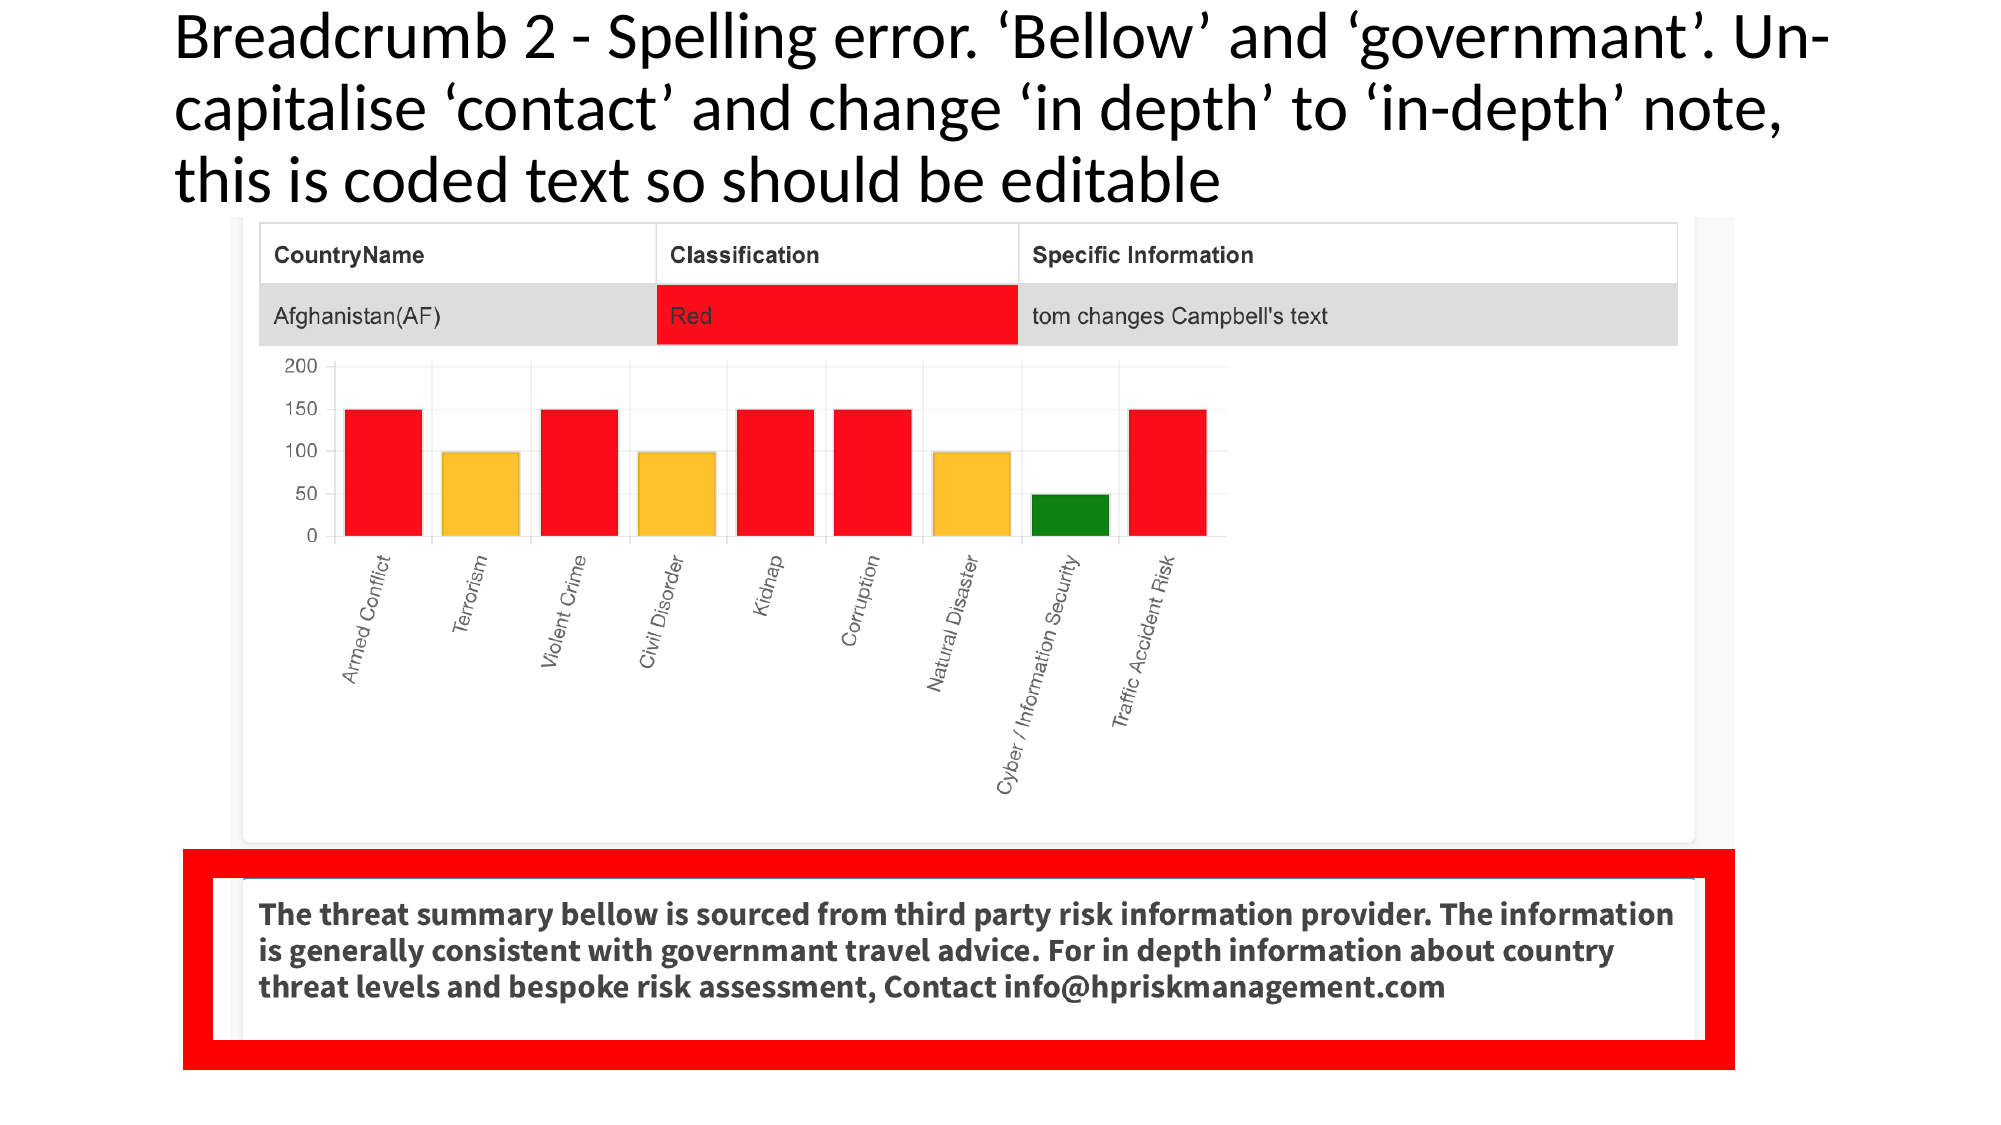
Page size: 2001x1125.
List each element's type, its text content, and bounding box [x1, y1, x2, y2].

picture [229, 217, 1734, 1045]
text_box [184, 850, 1734, 1069]
title Breadcrumb 2 - Spelling error. ‘Bellow’ and ‘governmant’. Un-capitalise ‘contact’ and change ‘in depth’ to ‘in-depth’ note, this is coded text so should be editable [159, 0, 1885, 218]
